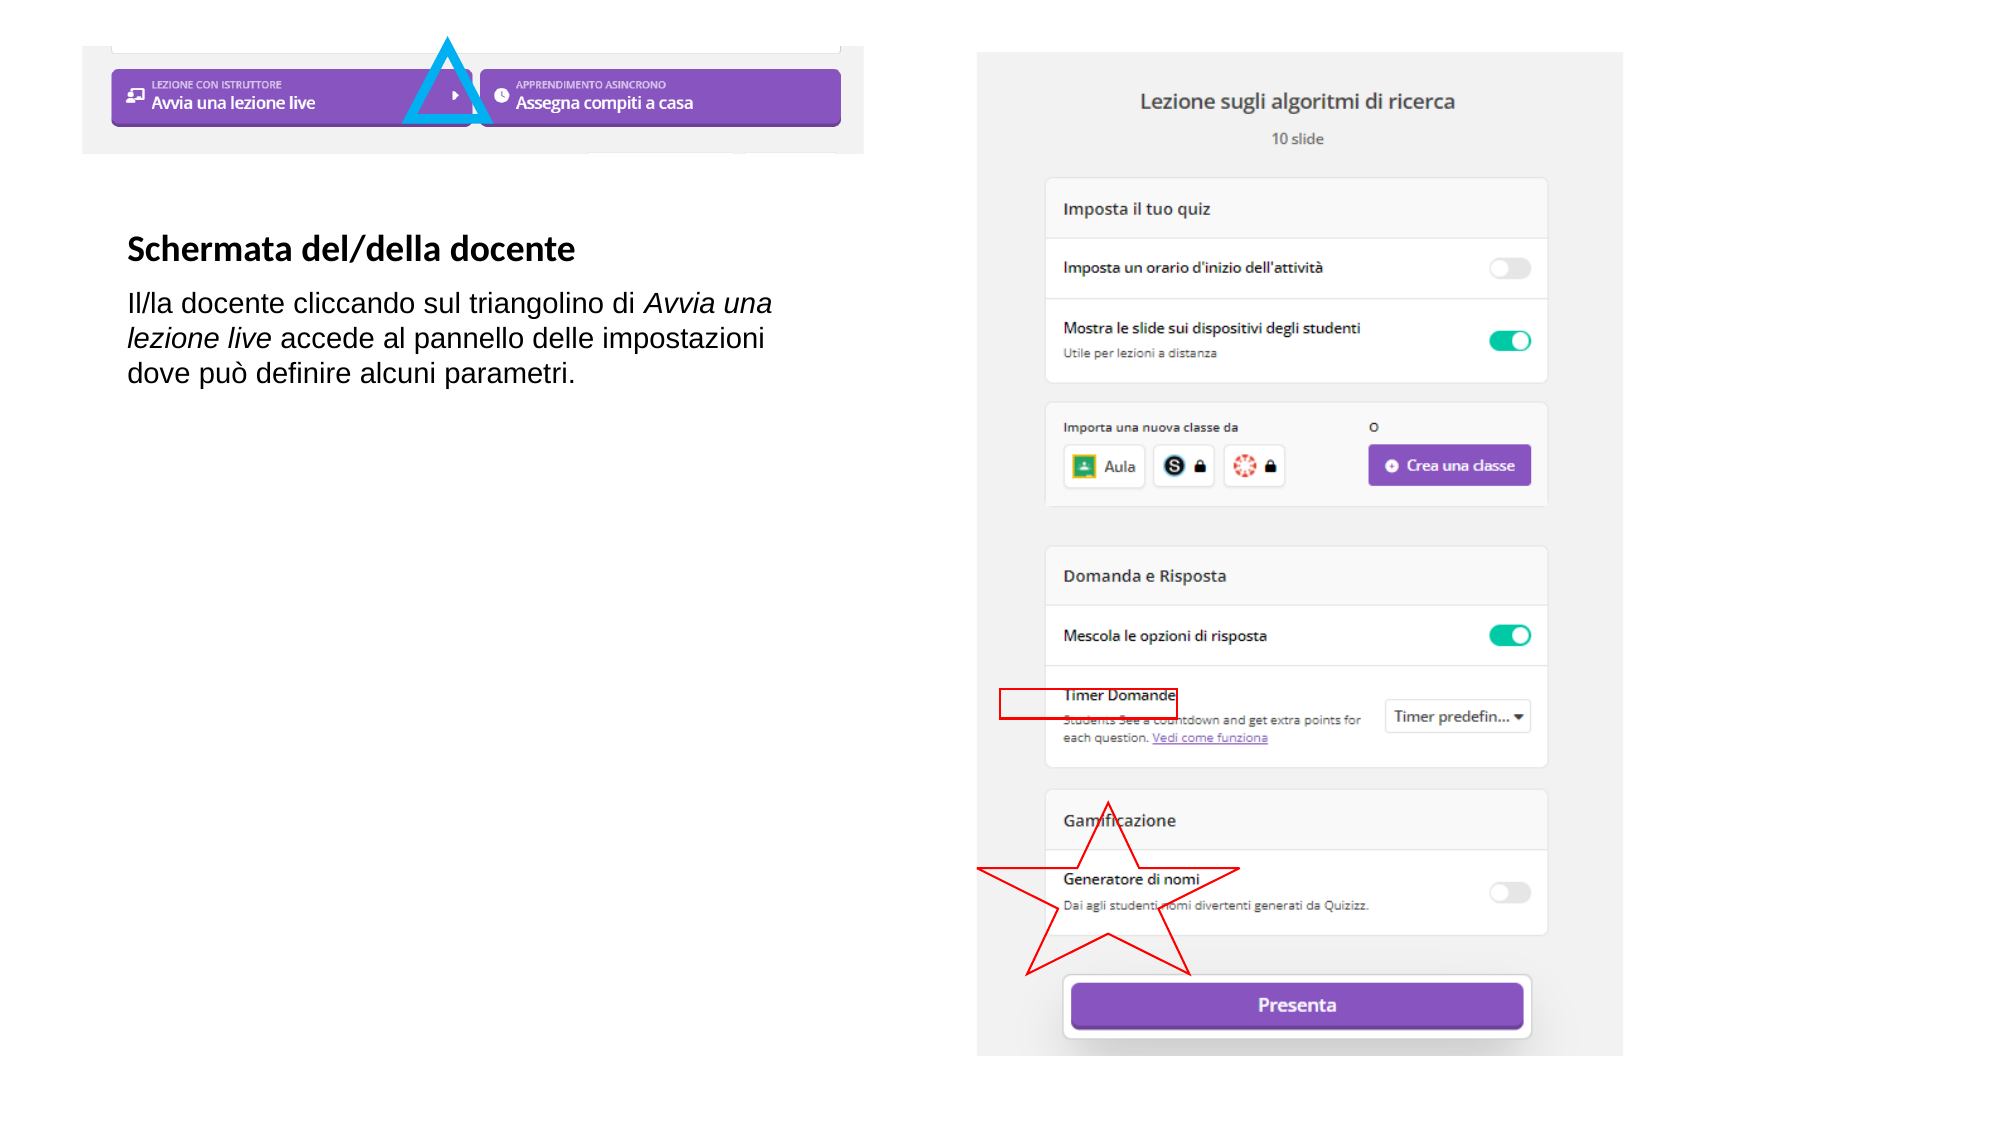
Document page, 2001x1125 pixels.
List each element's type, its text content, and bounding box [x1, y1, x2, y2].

picture [82, 46, 864, 154]
text_box Schermata del/della docente [112, 216, 630, 277]
picture [976, 46, 1624, 1056]
picture [419, 59, 476, 113]
text_box Il/la docente cliccando sul triangolino di Avvia una lezione live accede al pannello delle impostazioni dove può definire alcuni parametri. [112, 277, 813, 398]
